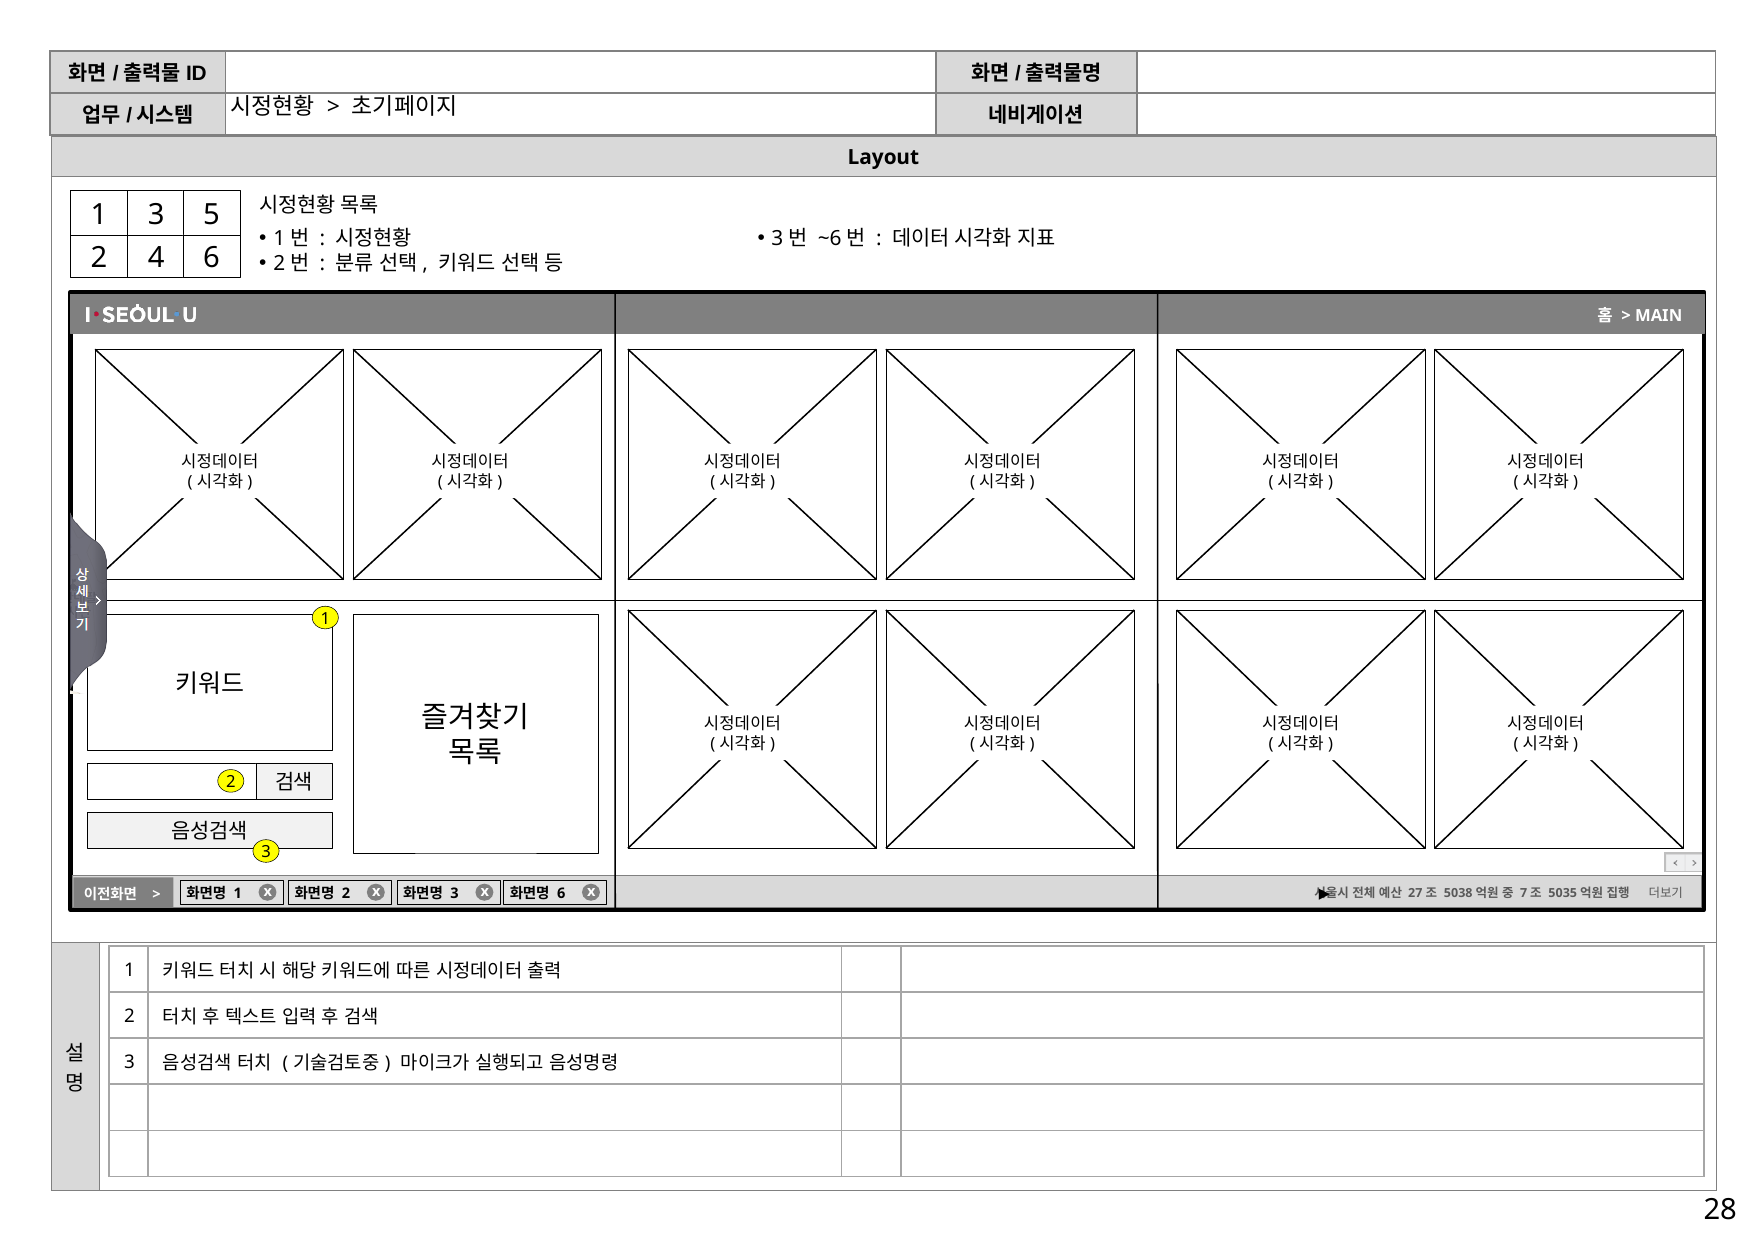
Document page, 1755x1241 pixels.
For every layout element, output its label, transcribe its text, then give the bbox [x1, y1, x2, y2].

table_cell [842, 993, 900, 1037]
table_cell [902, 1085, 1703, 1130]
text_box 1번 : 시정현황 2번 : 분류 선택, 키워드 선택 등 [244, 224, 748, 282]
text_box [1158, 291, 1705, 600]
table_cell [902, 1039, 1703, 1083]
table_header [842, 947, 900, 991]
table_cell [902, 993, 1703, 1037]
table_cell [149, 1085, 841, 1130]
table_cell 음성검색 터치 (기술검토중) 마이크가 실행되고 음성명령 [149, 1039, 841, 1083]
table_cell 2 [110, 993, 147, 1037]
text_box 3번 ~6번 : 데이터 시각화 지표 [742, 224, 1492, 257]
table_cell [842, 1085, 900, 1130]
text_box 6 [181, 233, 242, 280]
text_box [68, 612, 611, 911]
text_box 5 [181, 188, 242, 233]
text_box 3 [126, 188, 181, 233]
table_cell [110, 1131, 147, 1176]
table_cell [842, 1131, 900, 1176]
table_cell [902, 1131, 1703, 1176]
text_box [68, 291, 614, 600]
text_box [619, 612, 1154, 911]
table_header 1 [110, 947, 147, 991]
table_cell 터치 후 텍스트 입력 후 검색 [149, 993, 841, 1037]
text_box 2 [68, 233, 126, 280]
table_header 키워드 터치 시 해당 키워드에 따른 시정데이터 출력 [149, 947, 841, 991]
table_cell [149, 1131, 841, 1176]
table_cell 3 [110, 1039, 147, 1083]
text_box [616, 291, 1157, 600]
table_header [902, 947, 1703, 991]
table_cell [842, 1039, 900, 1083]
text_box 시정현황 목록 [244, 183, 1704, 224]
text_box 1 [68, 188, 126, 233]
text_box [1161, 612, 1705, 911]
table_cell [110, 1085, 147, 1130]
text_box 시정현황 > 초기페이지 [215, 84, 473, 127]
picture [70, 486, 124, 703]
text_box 4 [126, 233, 181, 280]
